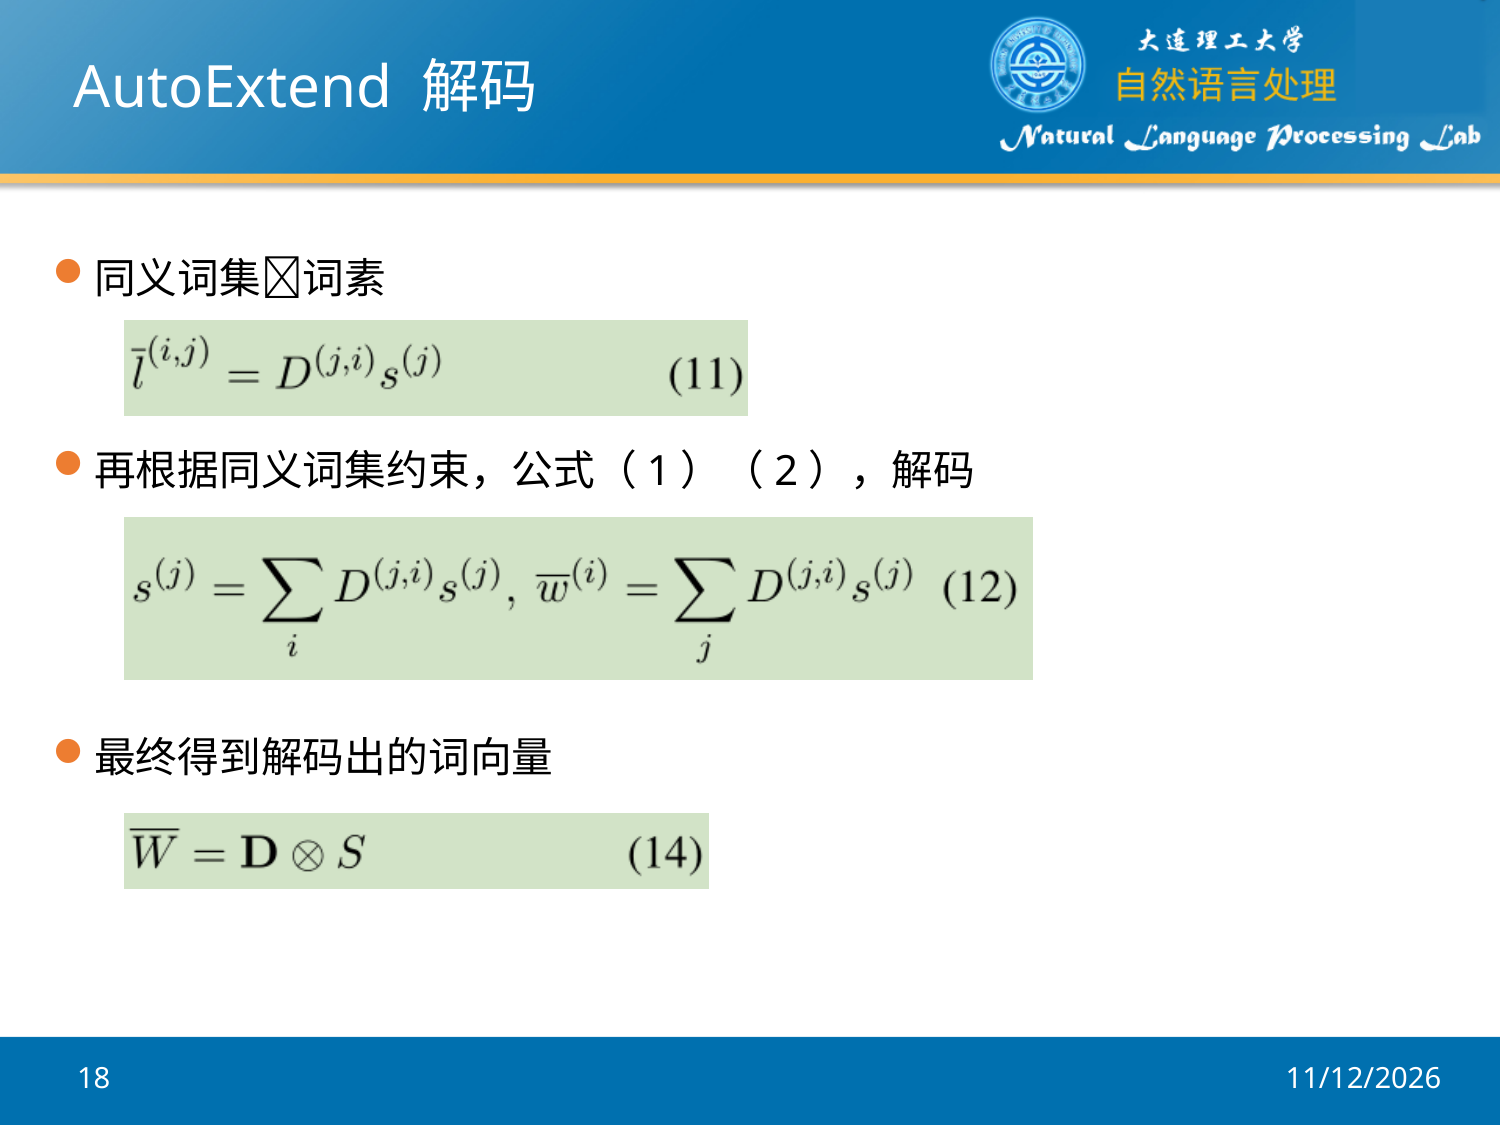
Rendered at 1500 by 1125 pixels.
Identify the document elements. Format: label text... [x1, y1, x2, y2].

slide_number 18 [1, 1049, 126, 1110]
picture [0, 0, 1500, 1125]
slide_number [1270, 1049, 1475, 1110]
list 同义词集词素 再根据同义词集约束，公式（1）（2），解码 最终得到解码出的词向量 [37, 218, 1459, 1023]
title AutoExtend 解码 [58, 46, 943, 132]
